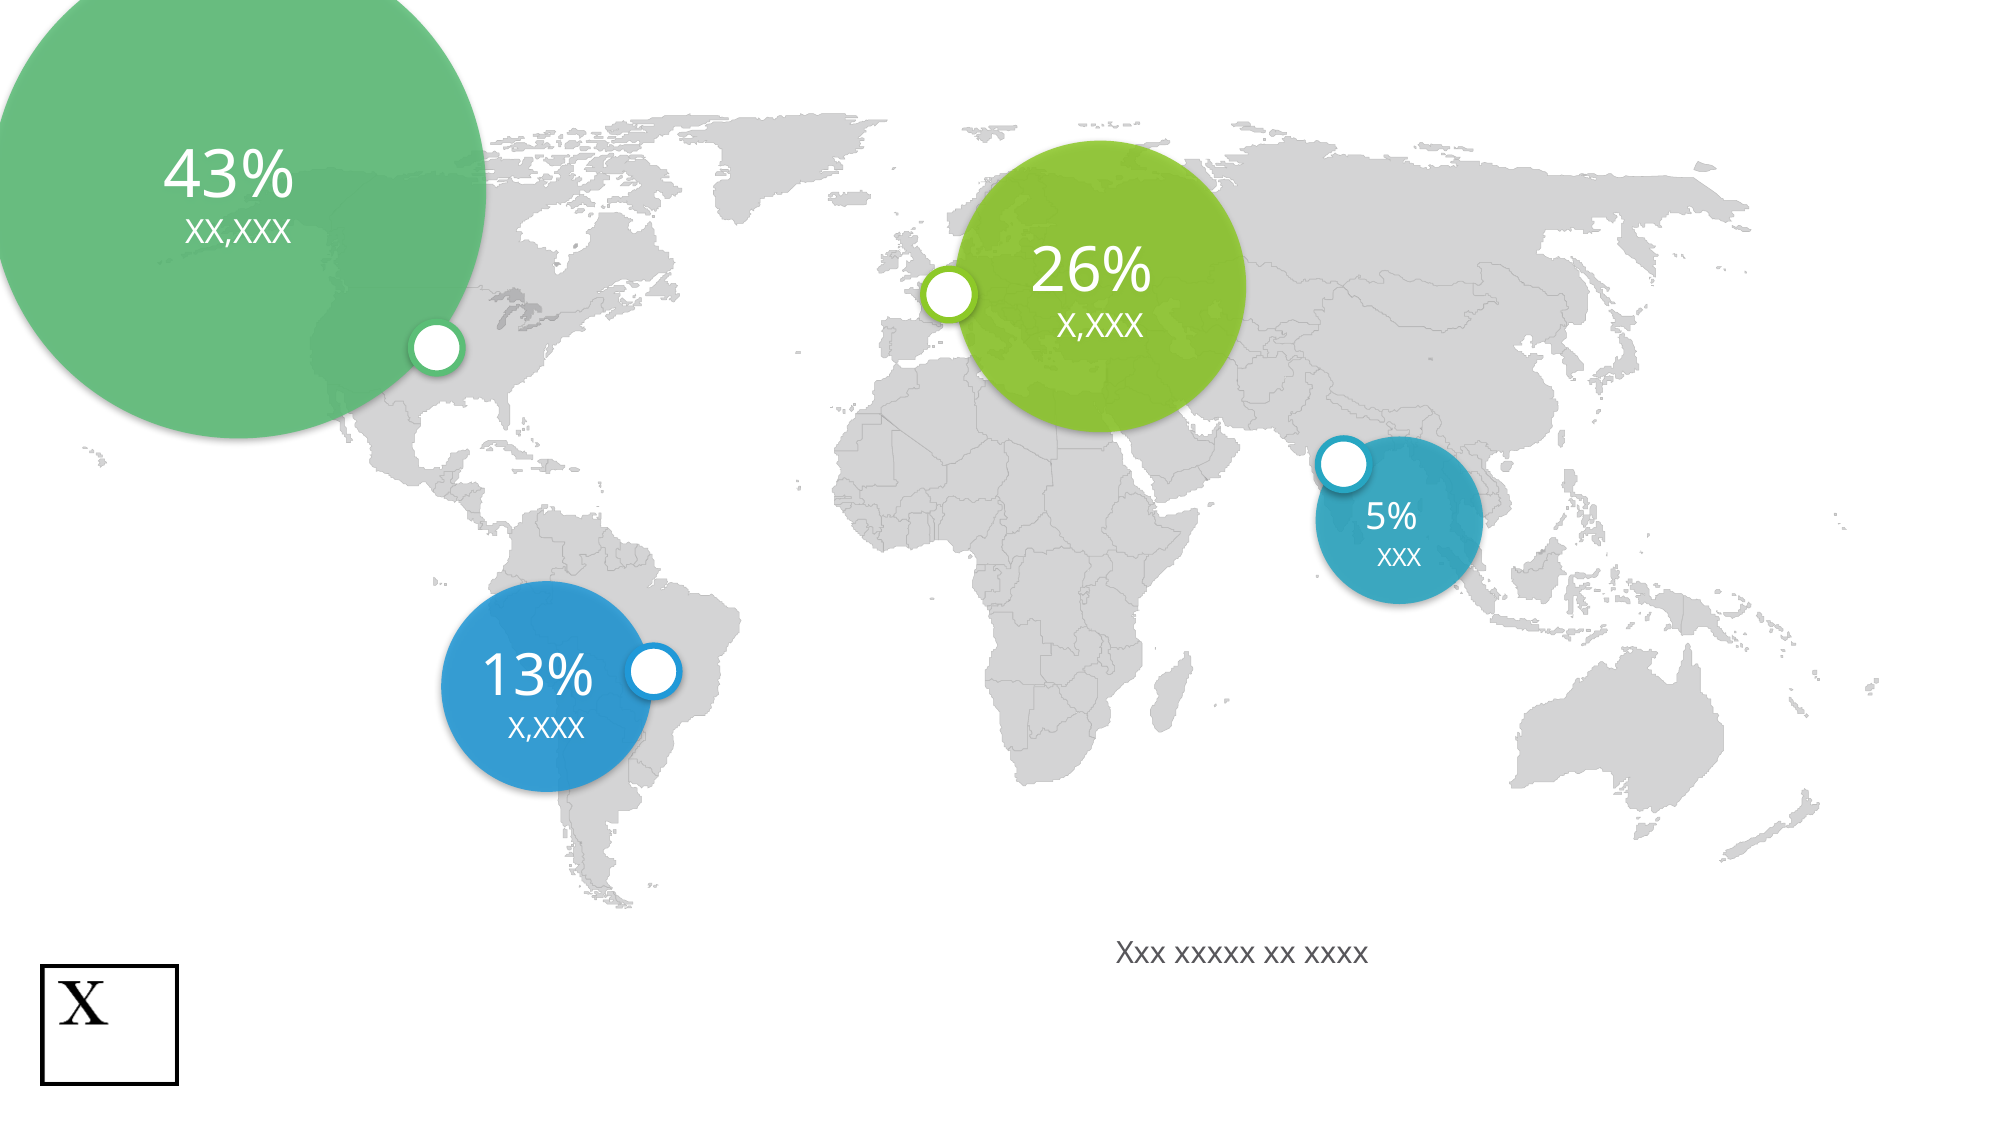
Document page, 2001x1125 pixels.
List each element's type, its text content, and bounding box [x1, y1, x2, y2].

text_box 43% XX,XXX [0, 0, 475, 377]
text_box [80, 113, 1879, 911]
text_box Xxx xxxxx xx xxxx [1071, 925, 1414, 978]
picture [40, 963, 180, 1086]
